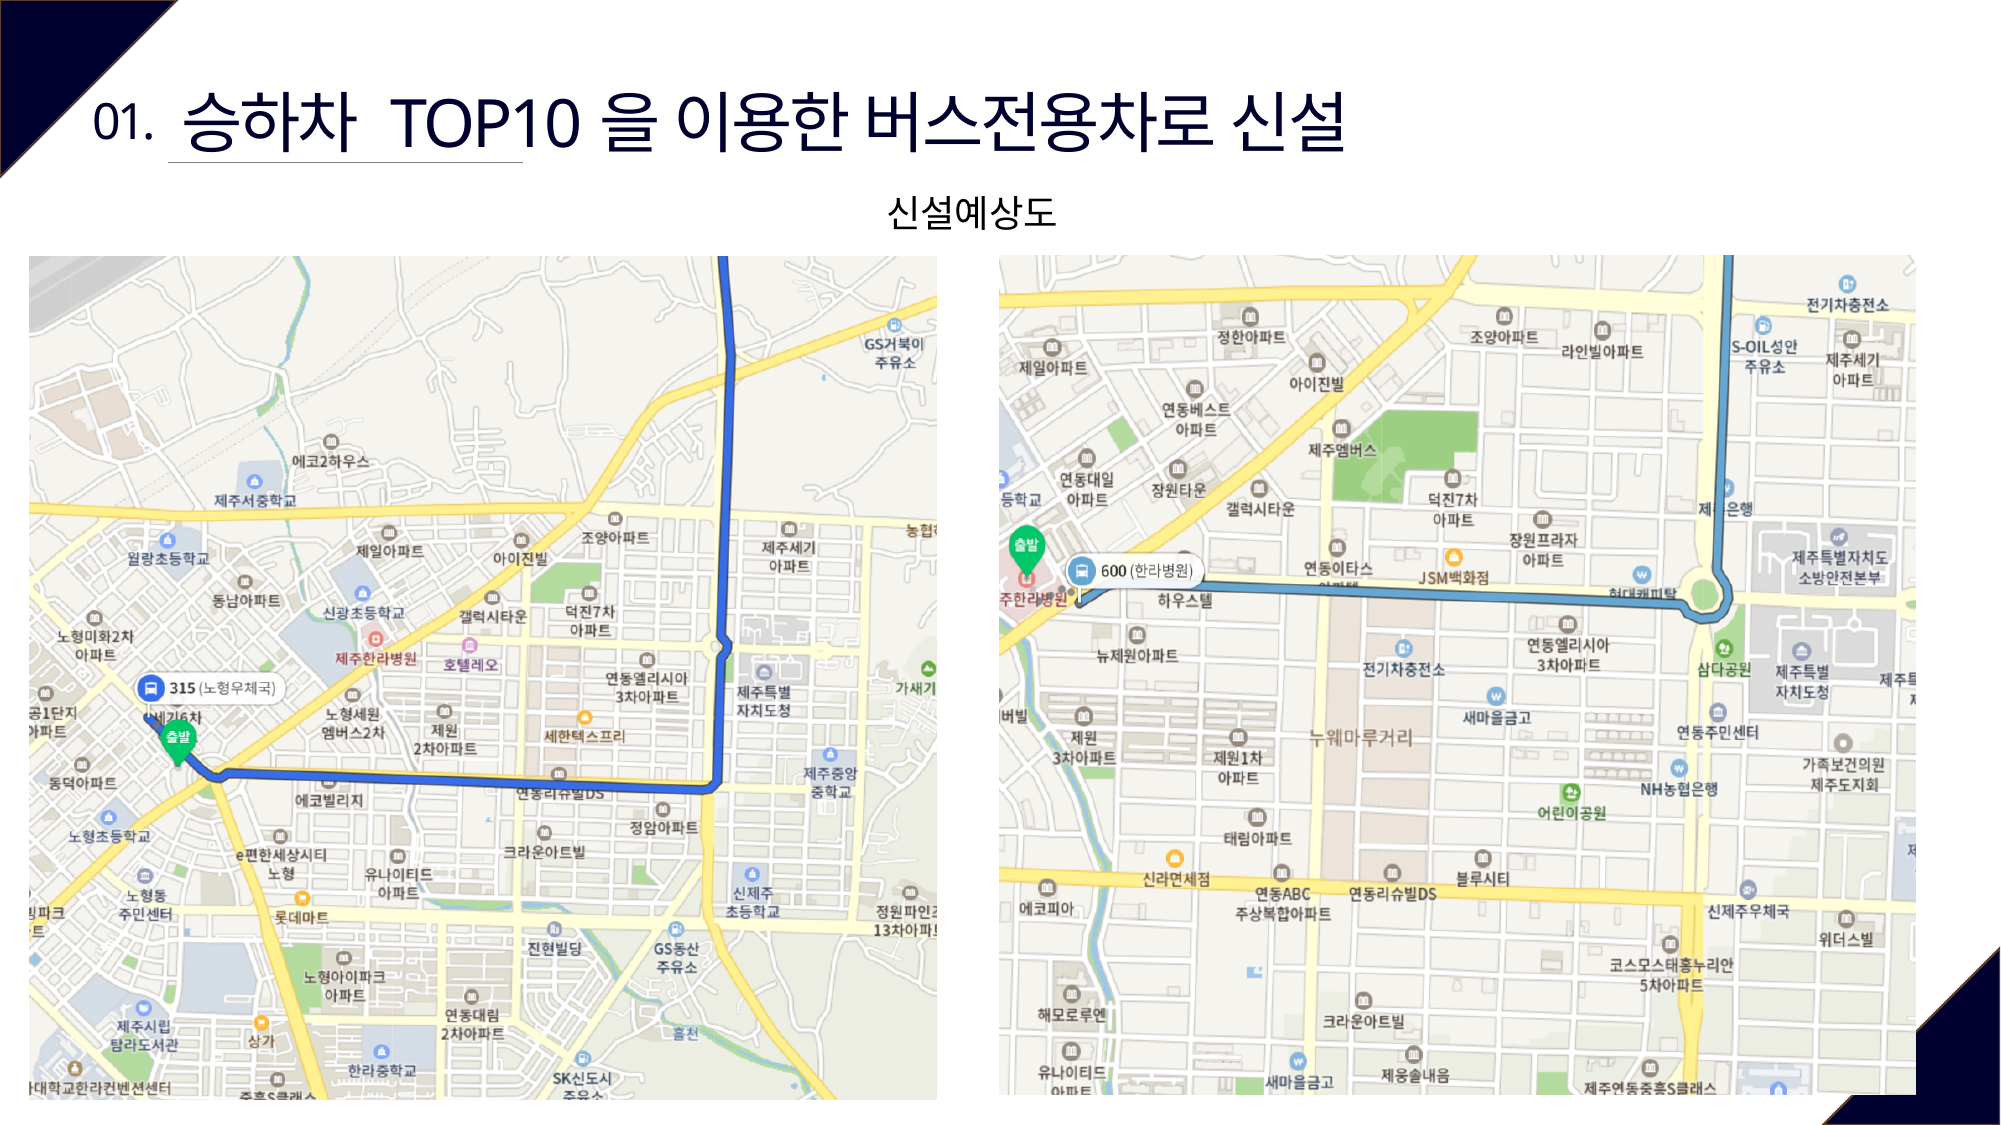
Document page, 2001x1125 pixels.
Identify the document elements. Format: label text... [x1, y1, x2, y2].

text_box 승하차 TOP10을 이용한 버스전용차로 신설 [166, 72, 1365, 168]
picture [999, 255, 1916, 1095]
text_box 01. [77, 81, 172, 157]
picture [29, 255, 937, 1100]
text_box 신설예상도 [871, 182, 1096, 243]
